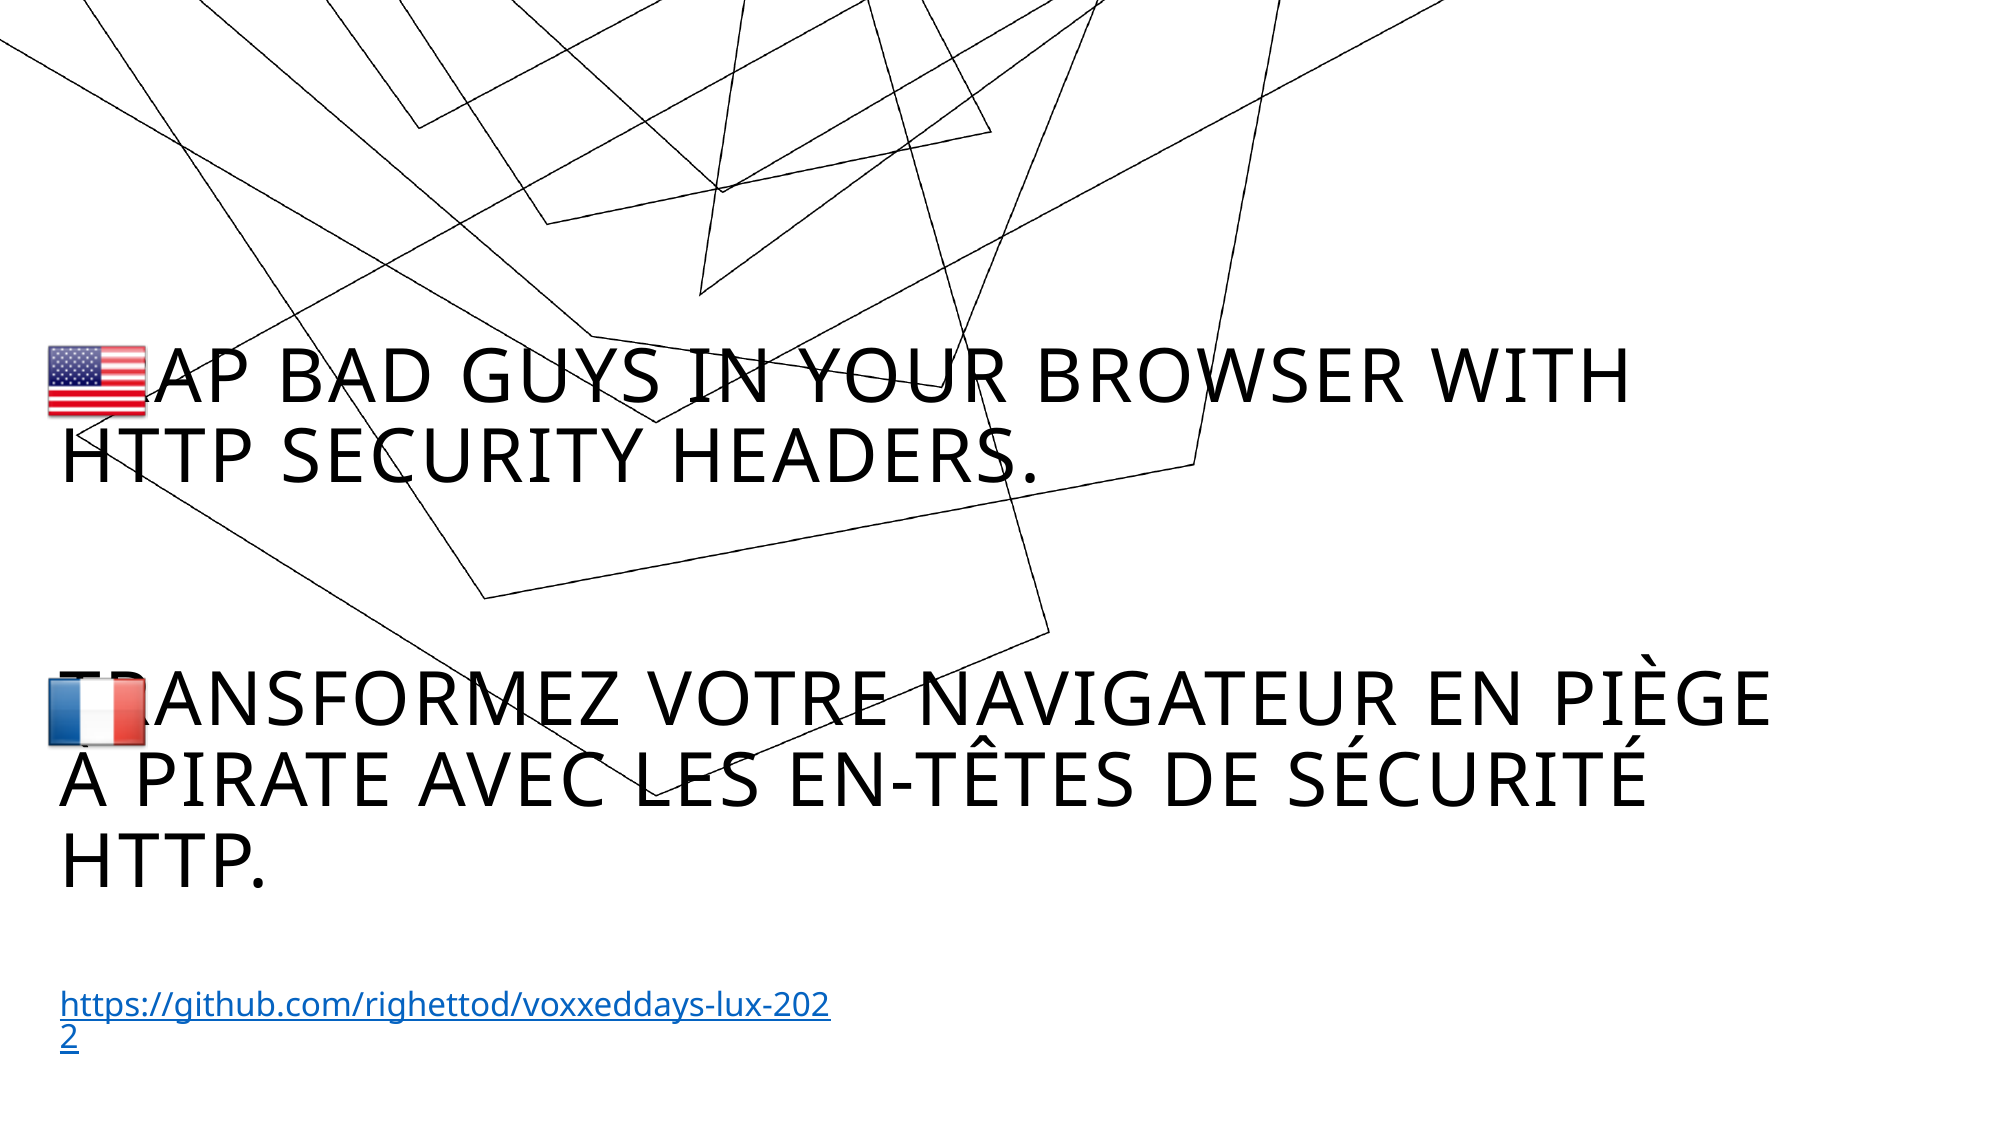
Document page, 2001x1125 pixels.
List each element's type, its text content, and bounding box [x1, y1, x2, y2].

title Trap bad guys in your browser with HTTP security headers. Transformez votre navigateur en piège à pirate avec les en-têtes de sécurité HTTP. [44, 487, 1864, 912]
picture [47, 662, 148, 763]
picture [0, 0, 1557, 830]
subtitle https://github.com/righettod/voxxeddays-lux-2022 [44, 976, 856, 1042]
